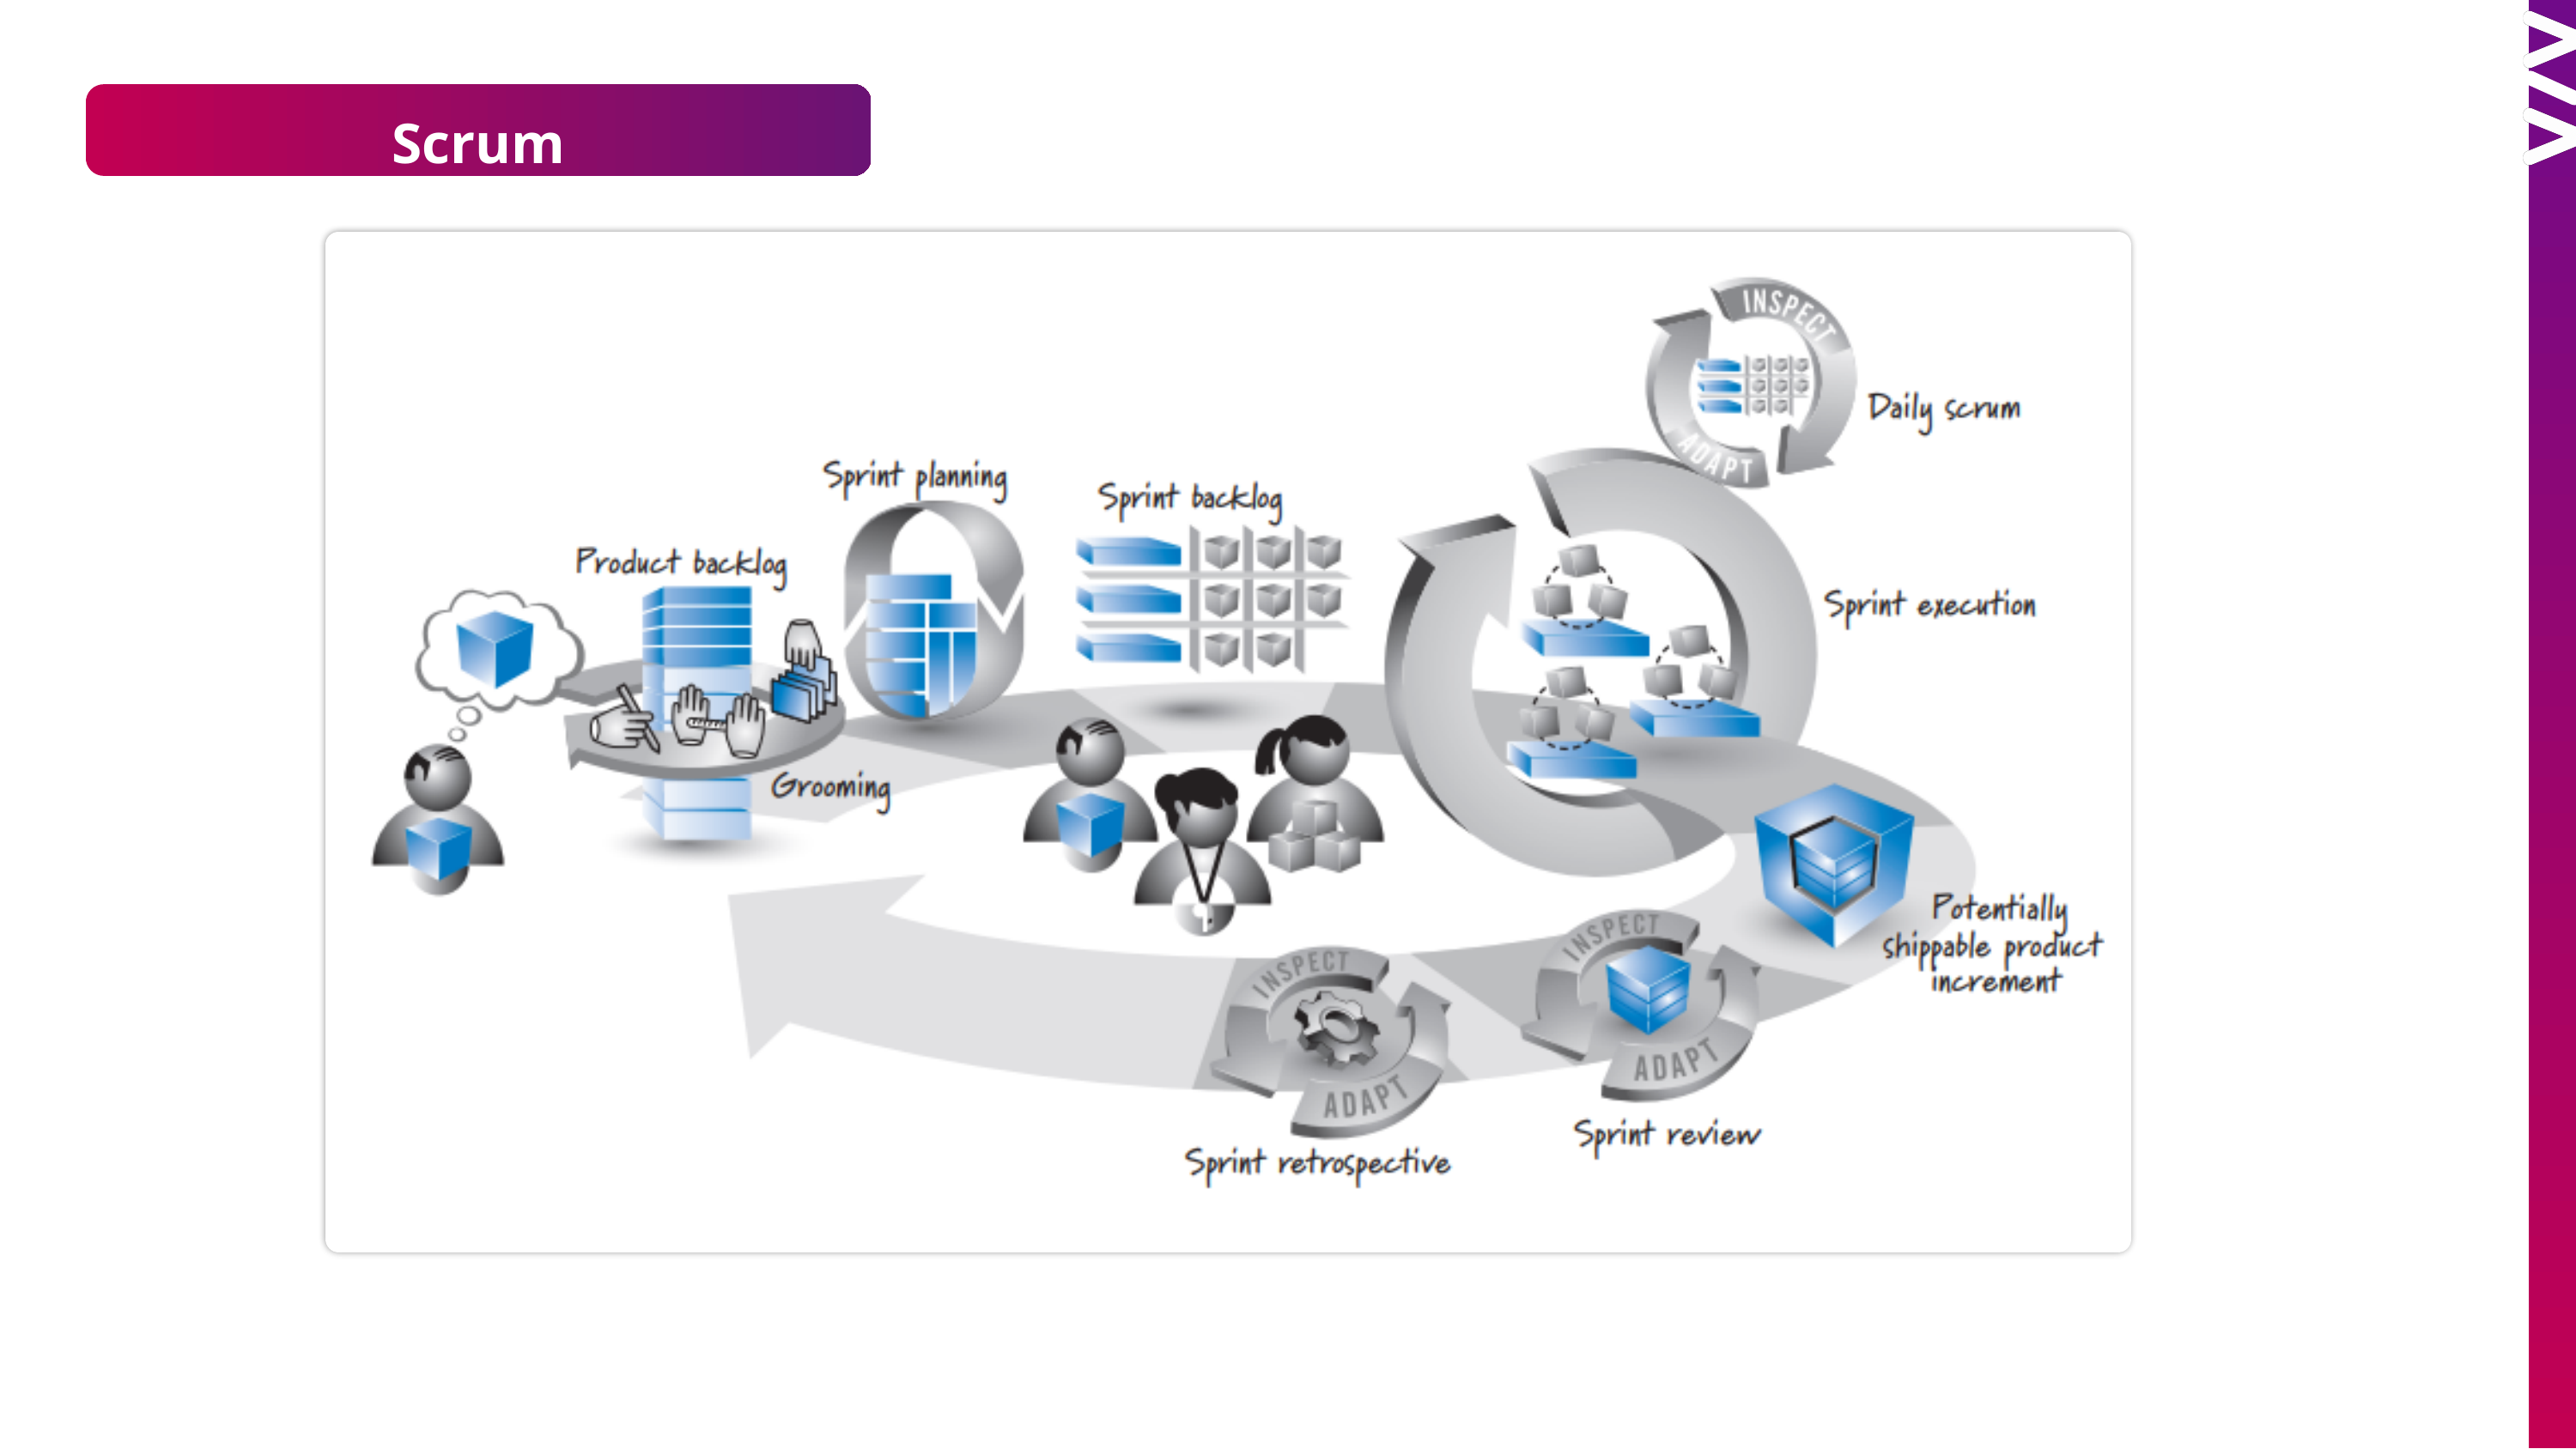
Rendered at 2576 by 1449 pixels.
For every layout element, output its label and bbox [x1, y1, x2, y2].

picture [351, 258, 2105, 1226]
text_box [2520, 0, 2576, 1449]
text_box [85, 83, 872, 177]
